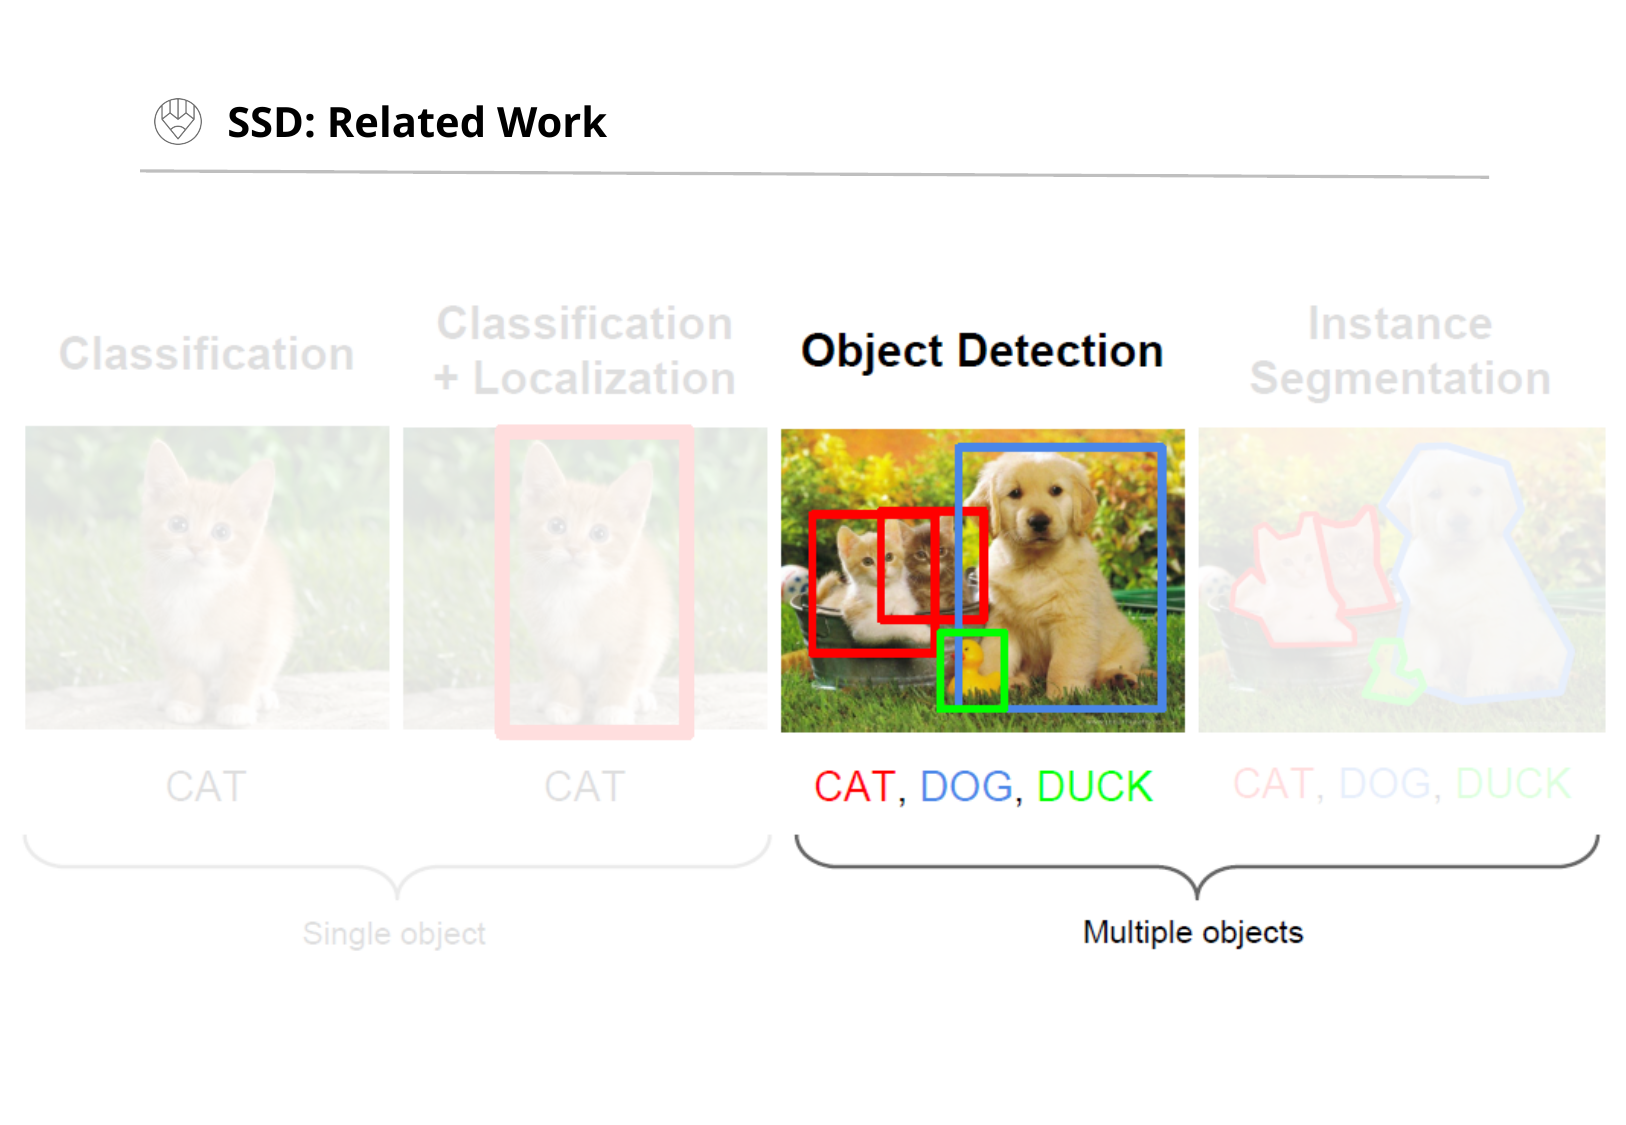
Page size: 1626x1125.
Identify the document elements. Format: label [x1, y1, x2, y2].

picture [154, 98, 202, 146]
picture [11, 260, 1618, 960]
text_box [139, 88, 1490, 178]
text_box [10, 260, 774, 1063]
